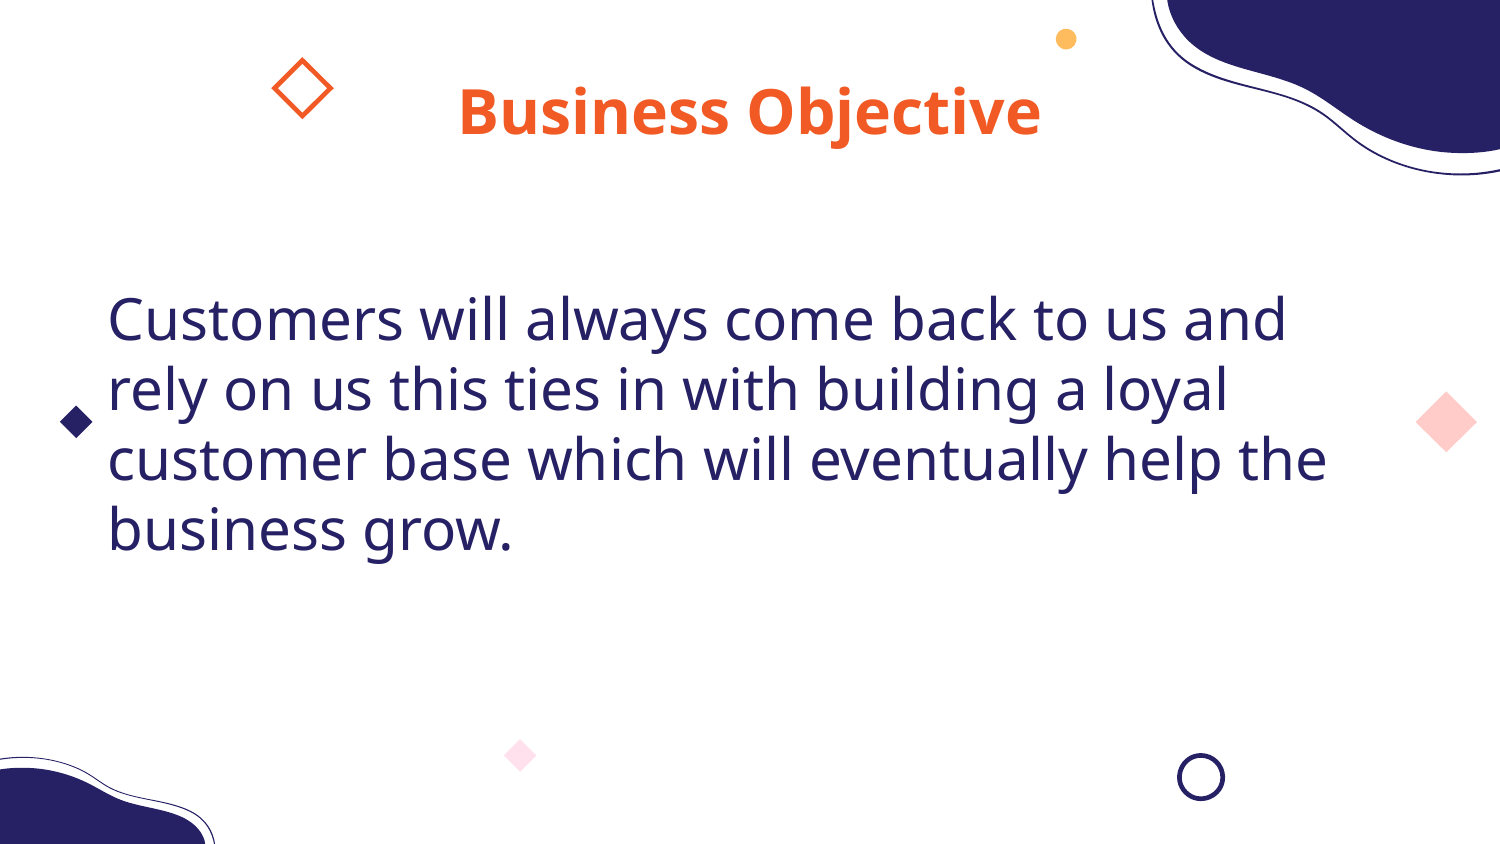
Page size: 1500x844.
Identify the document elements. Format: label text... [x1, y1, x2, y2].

title Business Objective​ [117, 76, 1383, 144]
subtitle Customers will always come back to us and rely on us this ties in with building a loyal customer base which will eventually help the business grow. [92, 266, 1408, 577]
